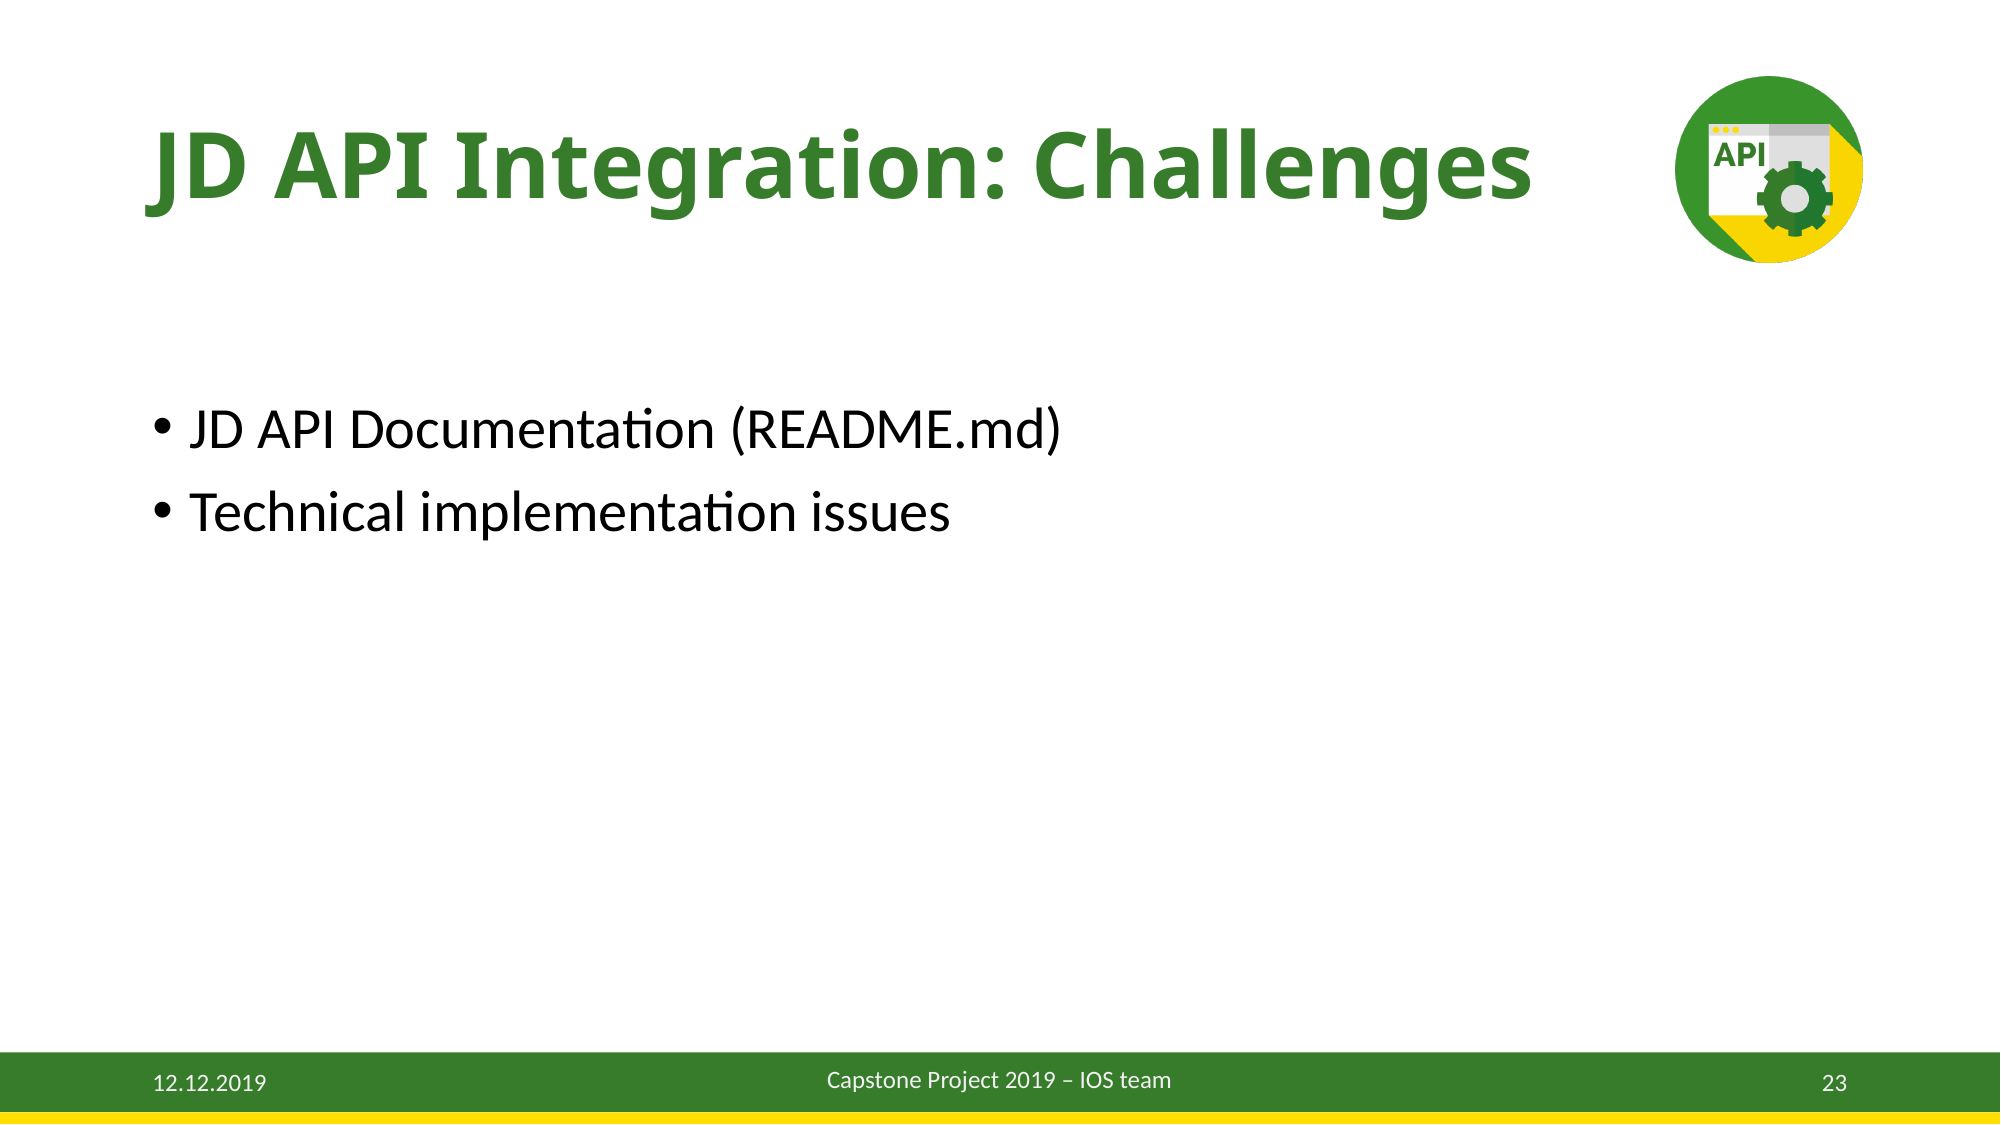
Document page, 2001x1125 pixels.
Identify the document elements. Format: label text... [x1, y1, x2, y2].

footer Capstone Project 2019 – IOS team [662, 1048, 1338, 1109]
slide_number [137, 1051, 588, 1112]
text_box [1863, 1051, 2000, 1111]
text_box [0, 1051, 137, 1111]
title JD API Integration: Challenges [137, 59, 1863, 278]
text_box [0, 1111, 2000, 1125]
list JD API Documentation (README.md) Technical implementation issues [137, 299, 1863, 1014]
slide_number 23 [1412, 1051, 1863, 1112]
picture [1675, 76, 1863, 263]
text_box [588, 1051, 1412, 1111]
